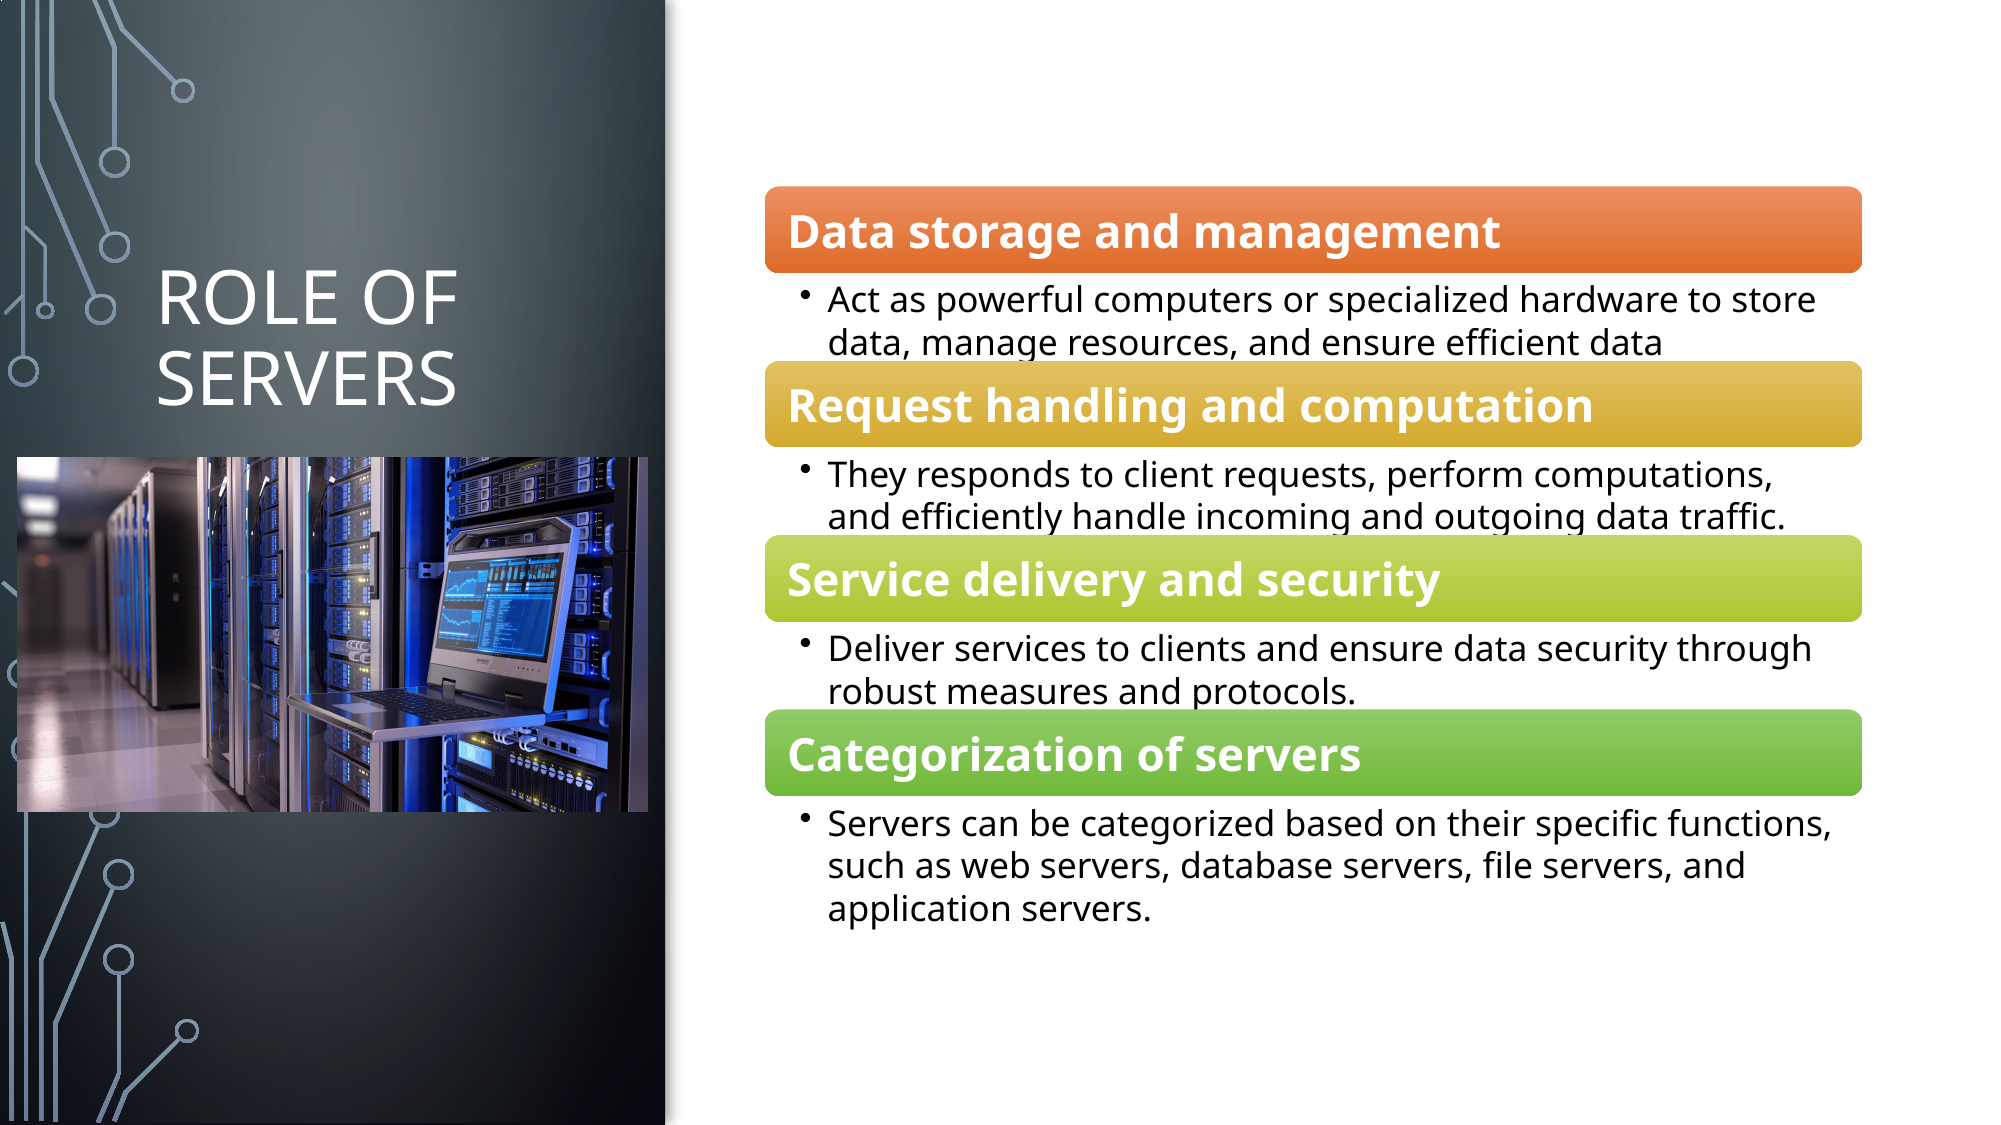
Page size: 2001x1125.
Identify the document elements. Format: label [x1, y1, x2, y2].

text_box [678, 0, 2000, 1125]
list [764, 185, 1863, 885]
picture [0, 0, 667, 1125]
